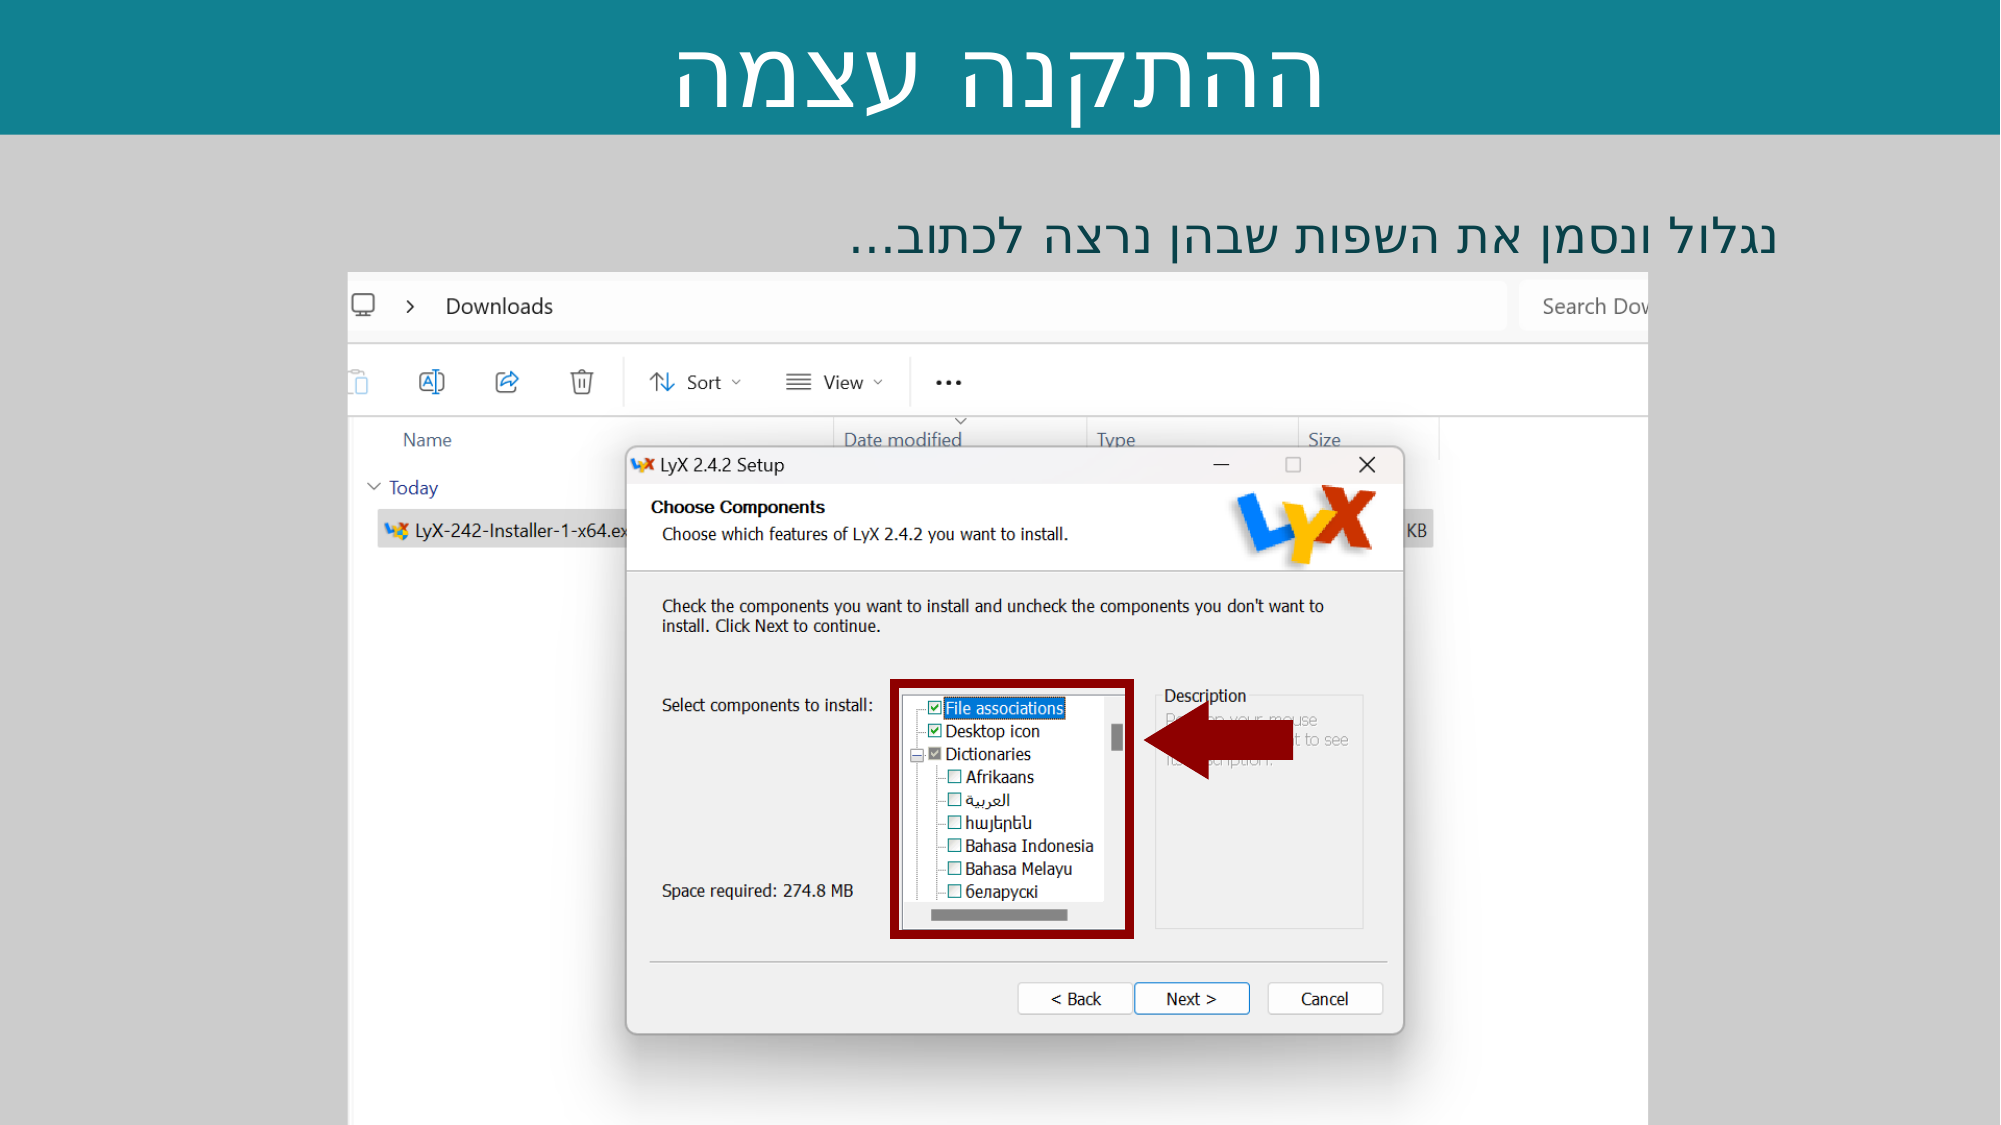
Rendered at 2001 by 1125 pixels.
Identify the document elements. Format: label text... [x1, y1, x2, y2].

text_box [347, 272, 1649, 1125]
text_box נגלול ונסמן את השפות שבהן נרצה לכתוב... [205, 136, 1795, 271]
text_box ההתקנה עצמה [0, 0, 2000, 135]
